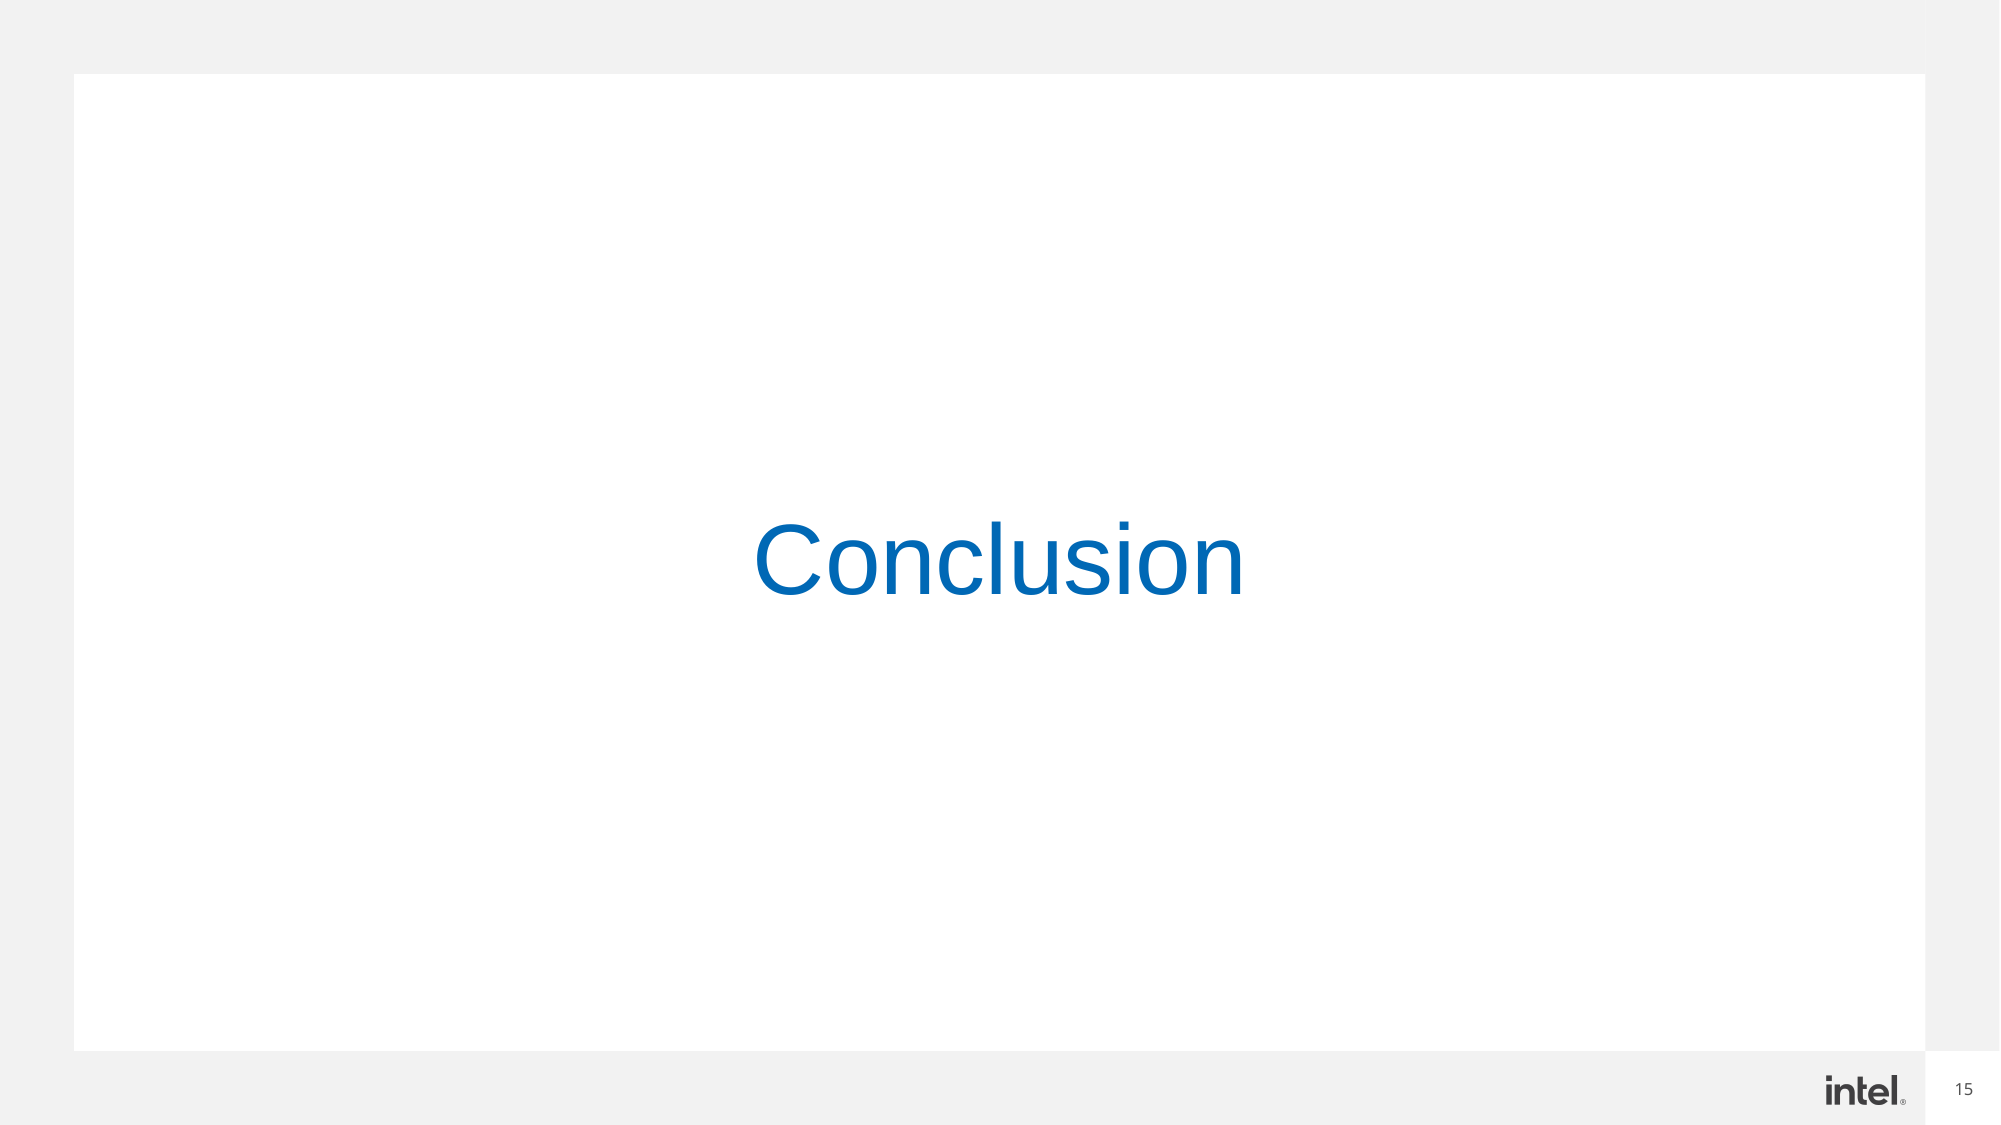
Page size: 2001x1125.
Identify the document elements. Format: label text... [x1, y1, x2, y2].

title Conclusion [236, 313, 1764, 812]
picture [1826, 1075, 1906, 1105]
